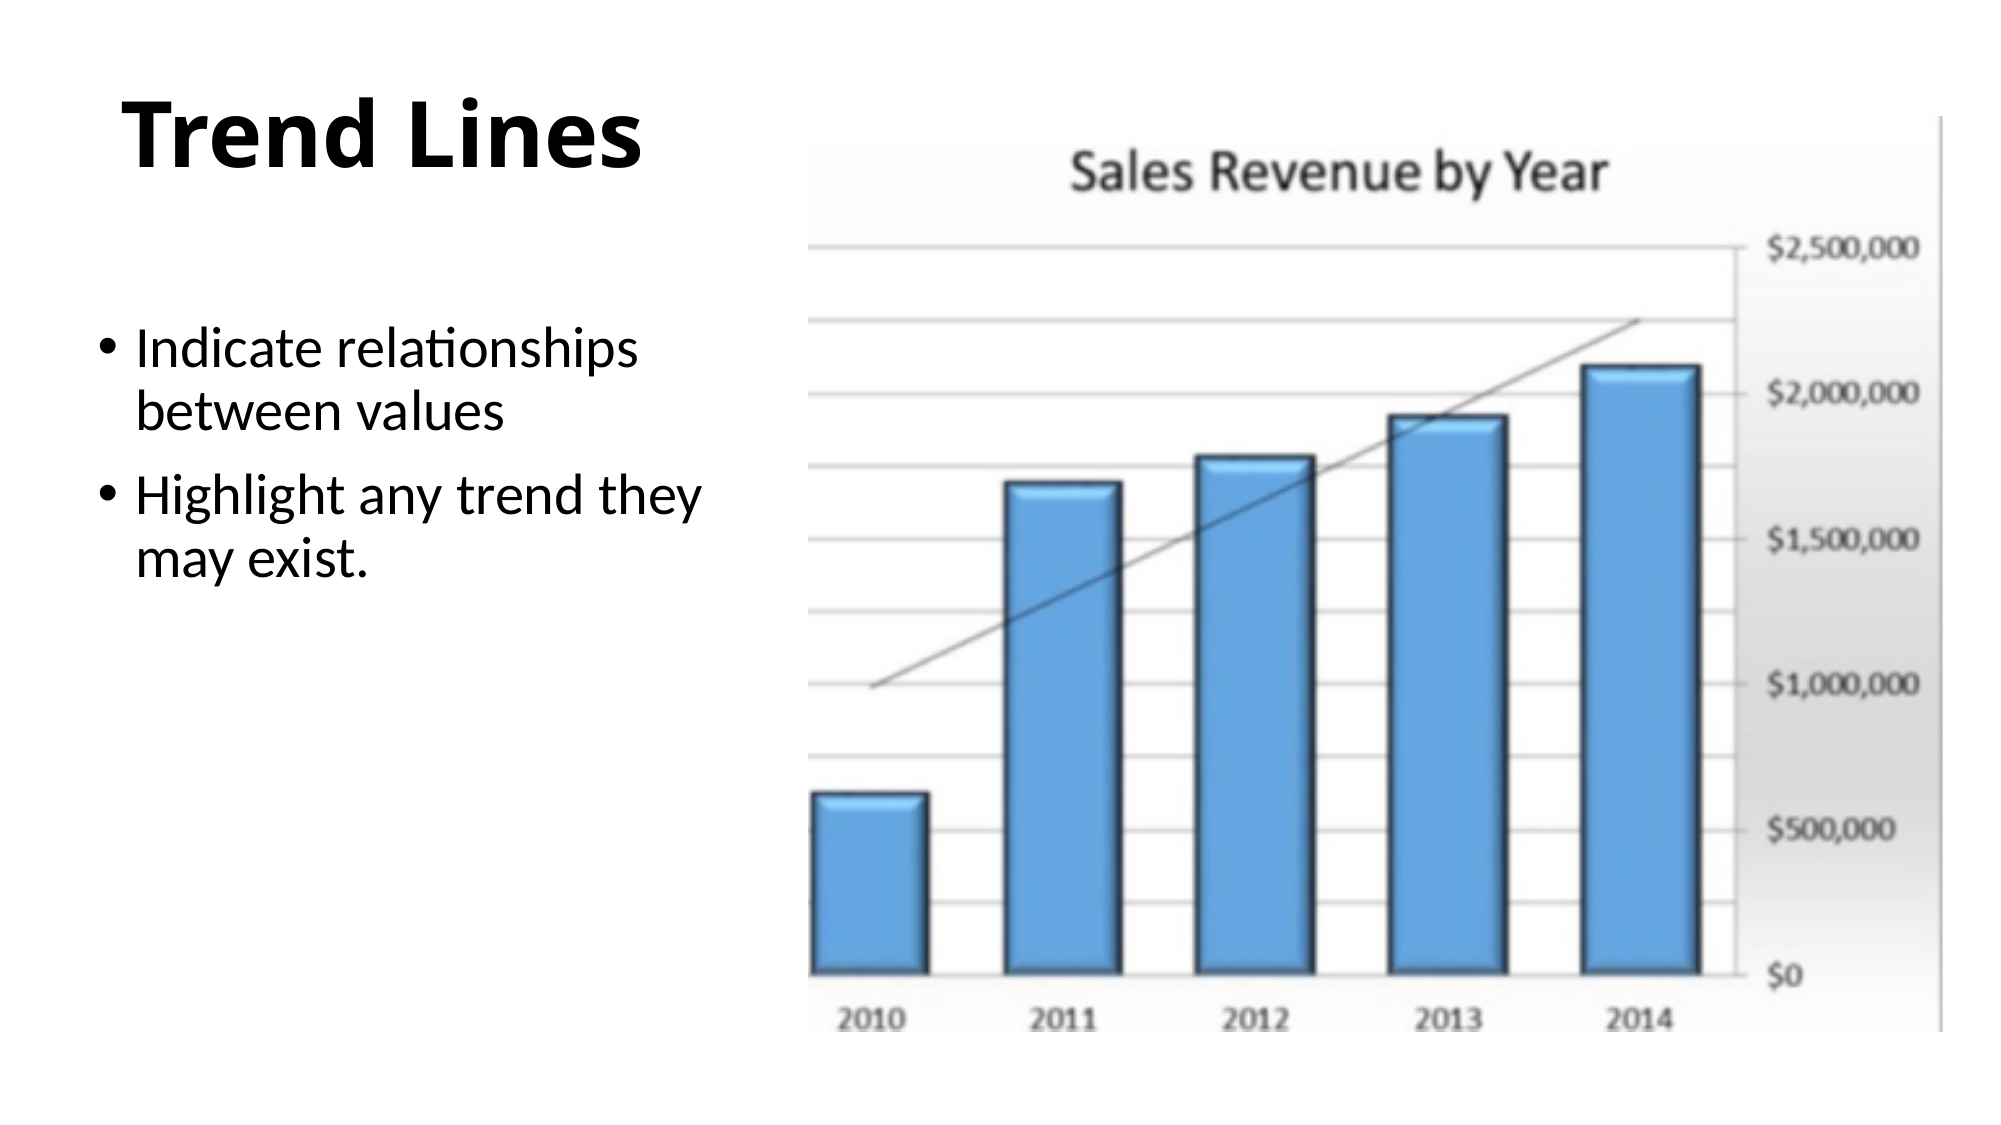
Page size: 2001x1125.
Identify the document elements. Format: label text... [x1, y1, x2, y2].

list Indicate relationships between values Highlight any trend they may exist. [82, 309, 786, 931]
title Trend Lines [104, 0, 707, 275]
picture [808, 116, 1943, 1032]
